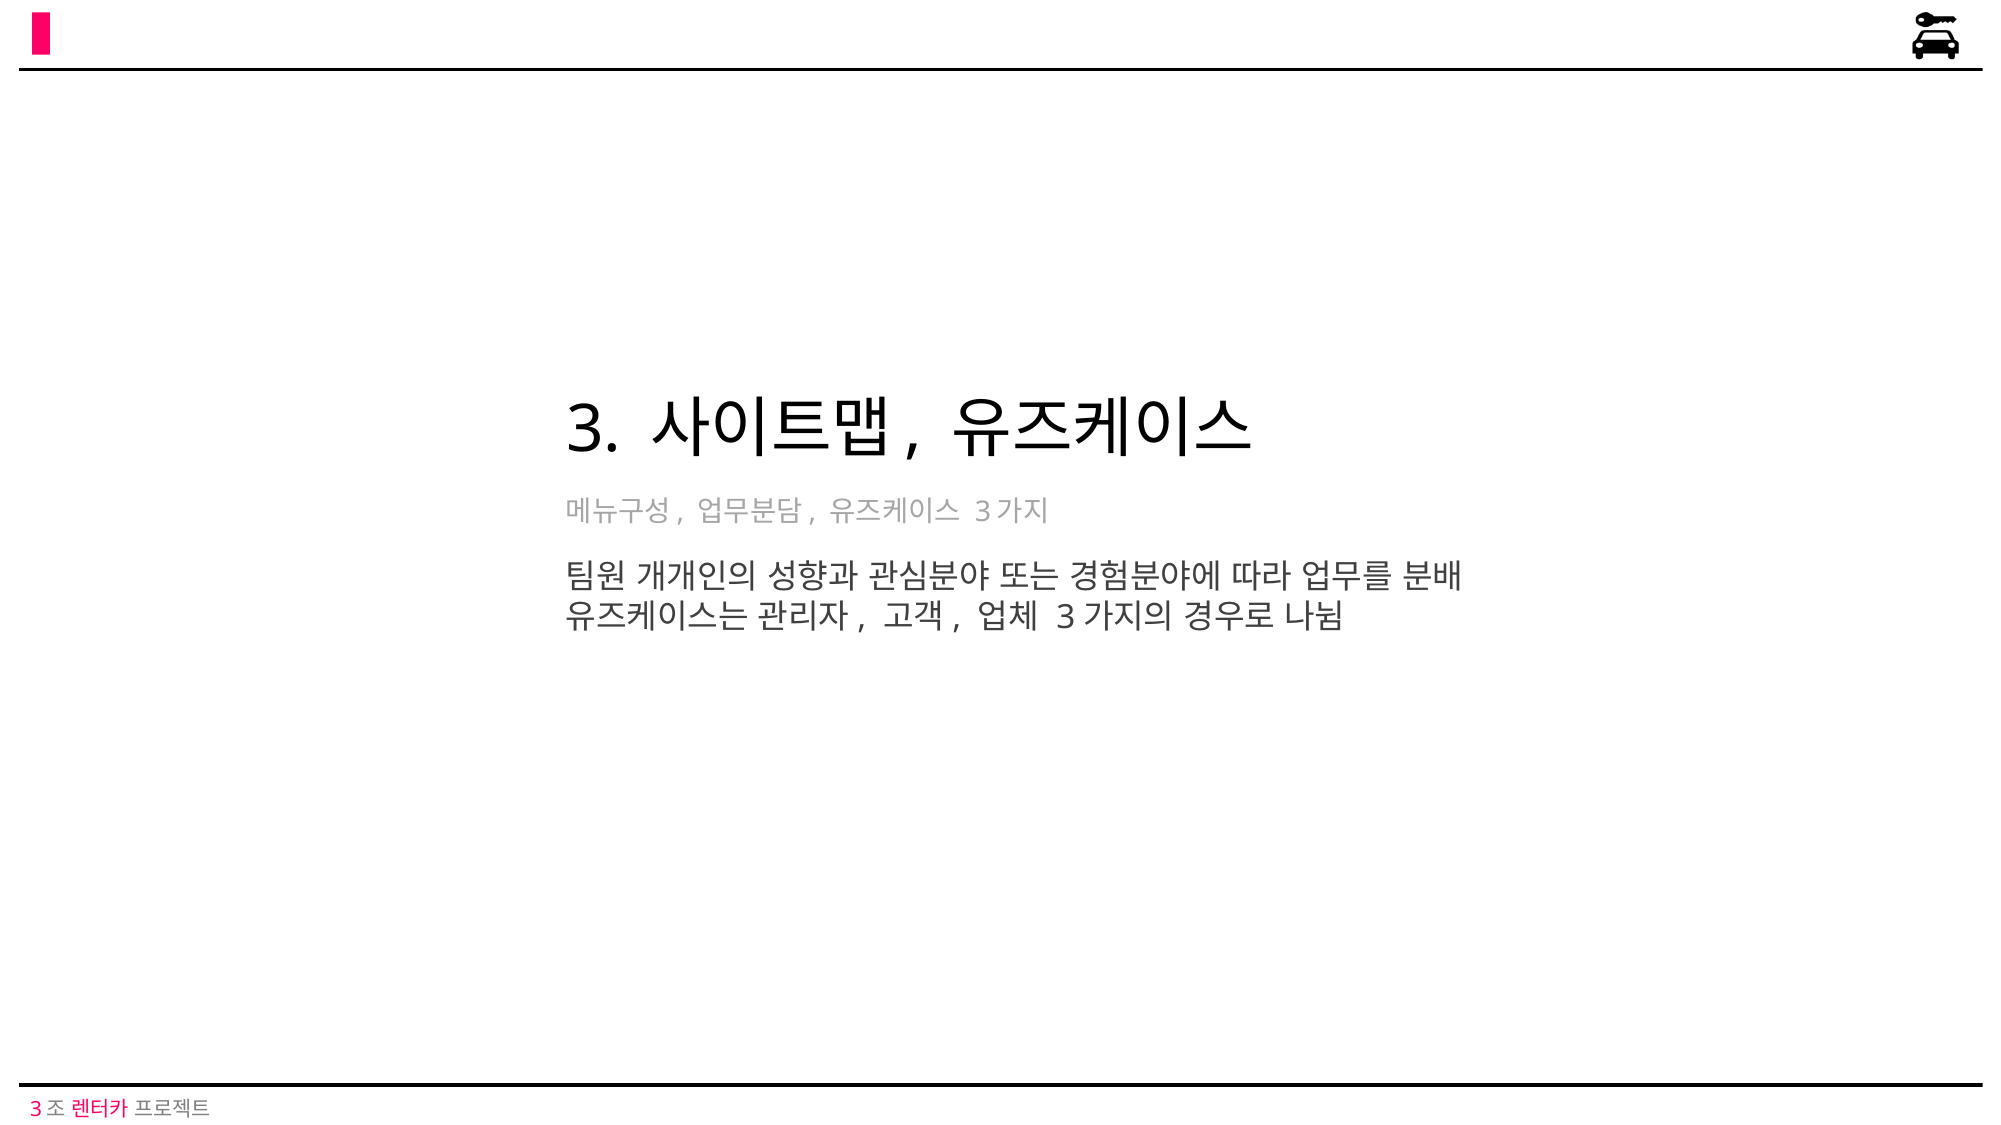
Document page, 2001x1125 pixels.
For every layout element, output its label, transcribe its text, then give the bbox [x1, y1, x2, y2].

picture [1903, 12, 1967, 60]
text_box 팀원 개개인의 성향과 관심분야 또는 경험분야에 따라 업무를 분배 유즈케이스는 관리자, 고객, 업체 3가지의 경우로 나뉨 [550, 547, 1531, 641]
title 3. 사이트맵, 유즈케이스 [550, 366, 1390, 495]
text_box 메뉴구성, 업무분담, 유즈케이스 3가지 [550, 495, 1121, 547]
